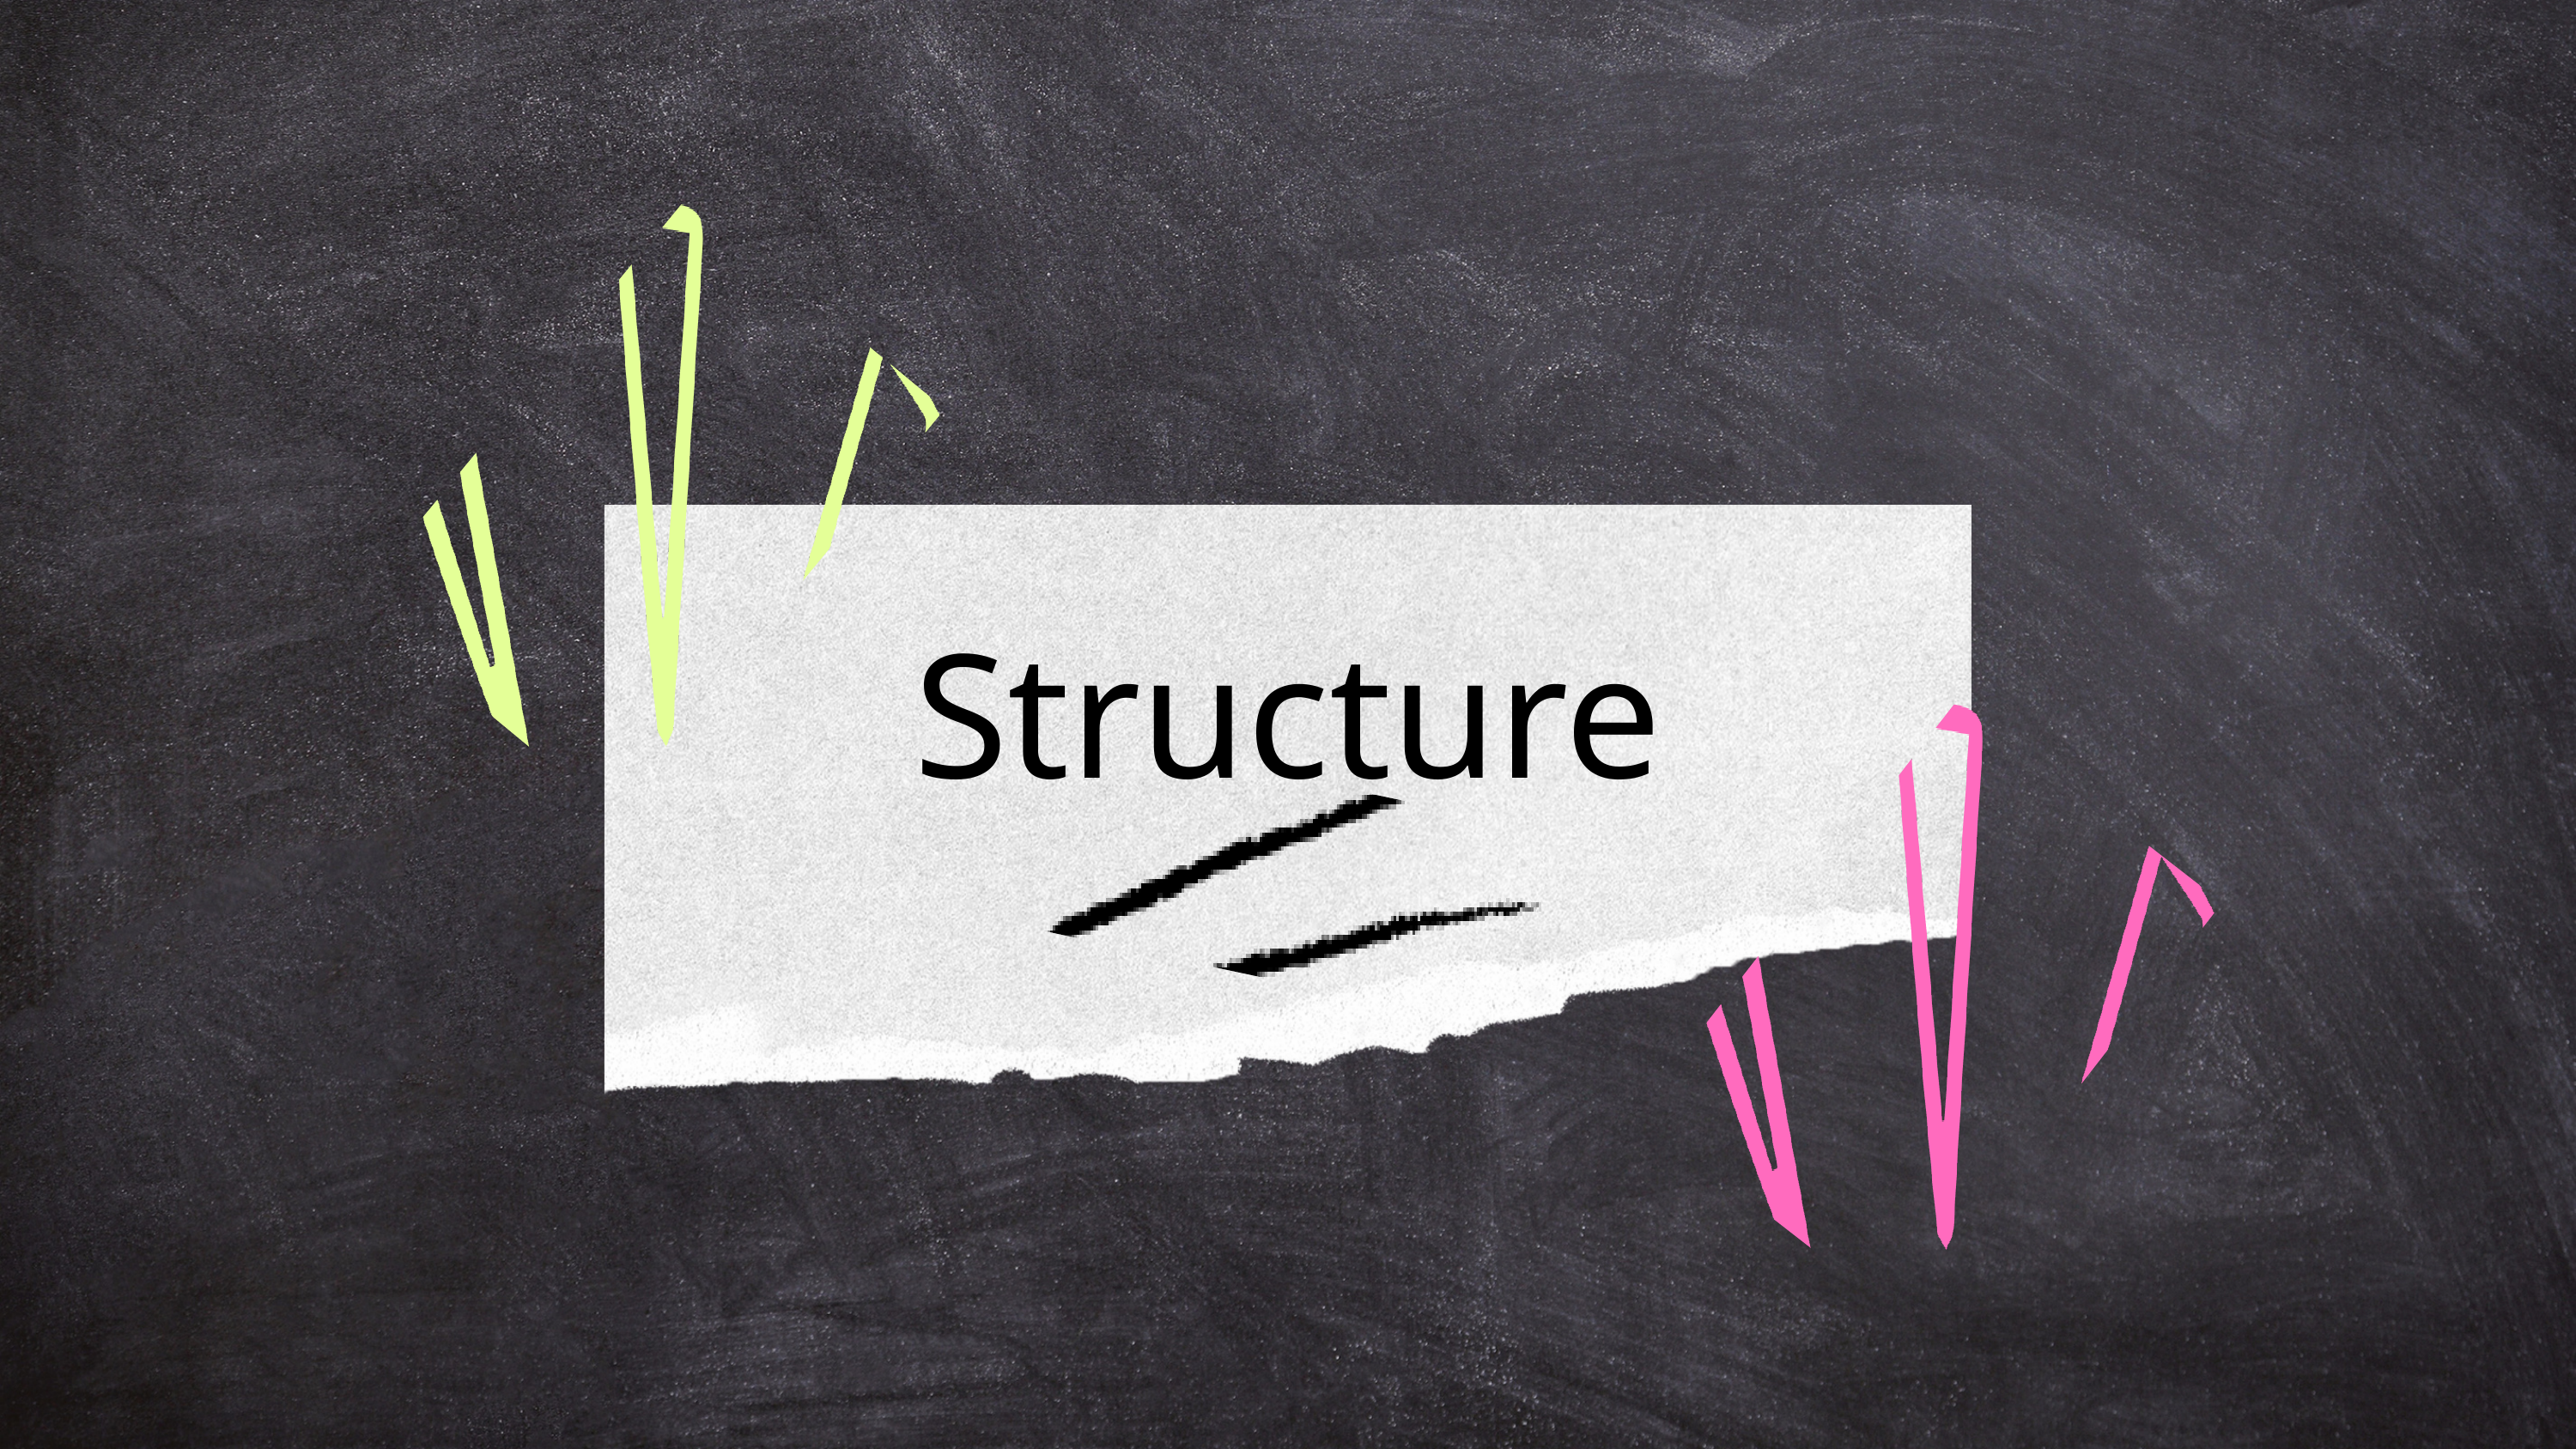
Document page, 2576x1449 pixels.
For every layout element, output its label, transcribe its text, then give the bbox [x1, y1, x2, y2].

text_box [353, 197, 945, 738]
text_box Structure [519, 671, 2057, 813]
text_box [0, 0, 2576, 1449]
text_box [729, 505, 1972, 671]
text_box [1637, 698, 2222, 1318]
text_box [878, 813, 1698, 1062]
text_box [604, 813, 1868, 1107]
